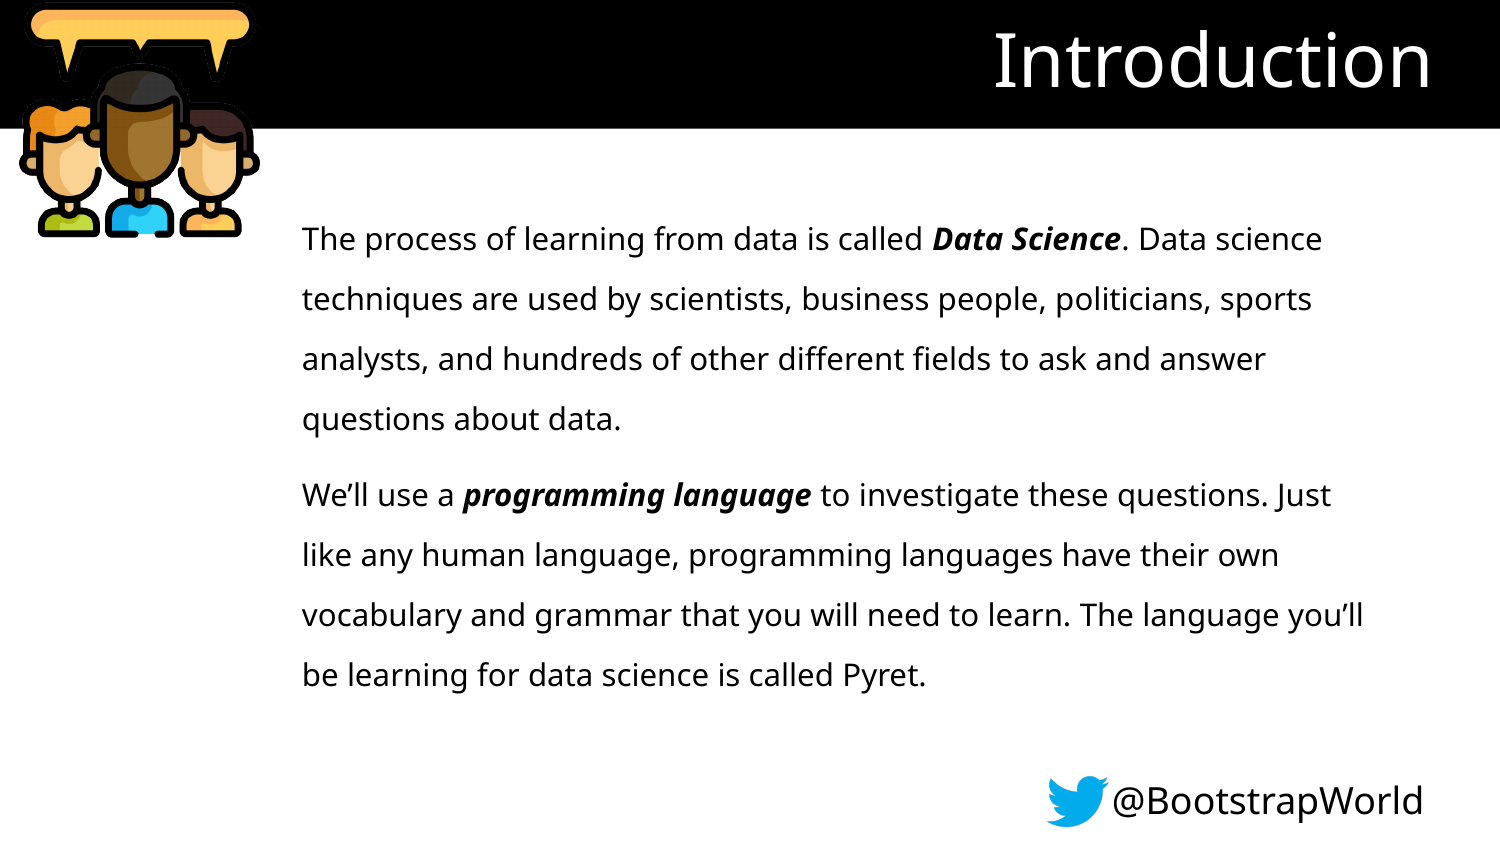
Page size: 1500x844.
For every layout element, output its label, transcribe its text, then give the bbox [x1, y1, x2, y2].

title Introduction [286, 0, 1449, 92]
picture [1037, 771, 1118, 832]
picture [19, 0, 260, 240]
list The process of learning from data is called Data Science. Data science techniques are used by scientists, business people, politicians, sports analysts, and hundreds of other different fields to ask and answer questions about data. We’ll use a programming language to investigate these questions. Just like any human language, programming languages have their own vocabulary and grammar that you will need to learn. The language you’ll be learning for data science is called Pyret. [286, 181, 1405, 743]
